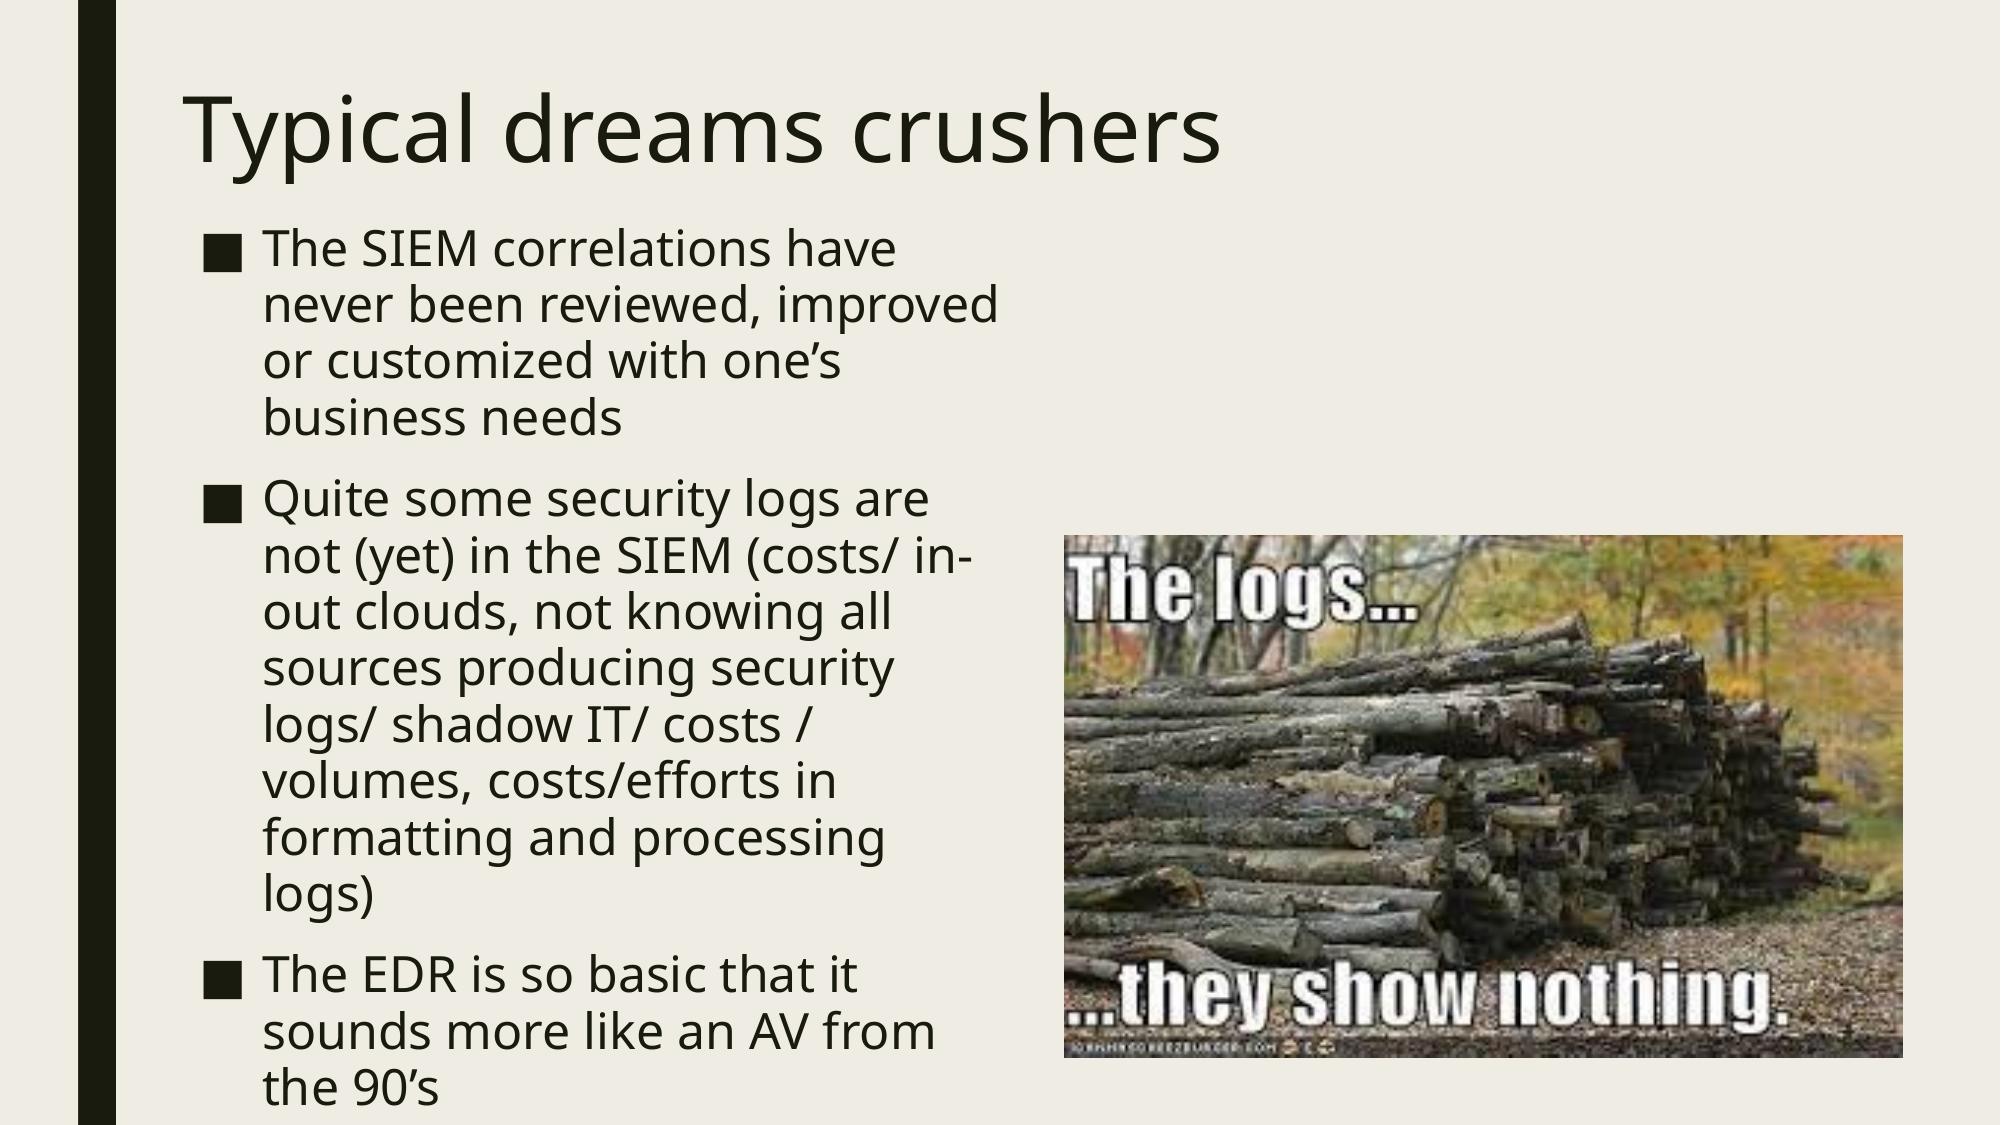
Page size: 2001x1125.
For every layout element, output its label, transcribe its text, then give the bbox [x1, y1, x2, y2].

title Typical dreams crushers [167, 76, 1890, 321]
list The SIEM correlations have never been reviewed, improved or customized with one’s business needs Quite some security logs are not (yet) in the SIEM (costs/ in-out clouds, not knowing all sources producing security logs/ shadow IT/ costs / volumes, costs/efforts in formatting and processing logs) The EDR is so basic that it sounds more like an AV from the 90’s [184, 213, 1017, 996]
text_box [76, 0, 119, 1125]
picture [1064, 535, 1903, 1058]
